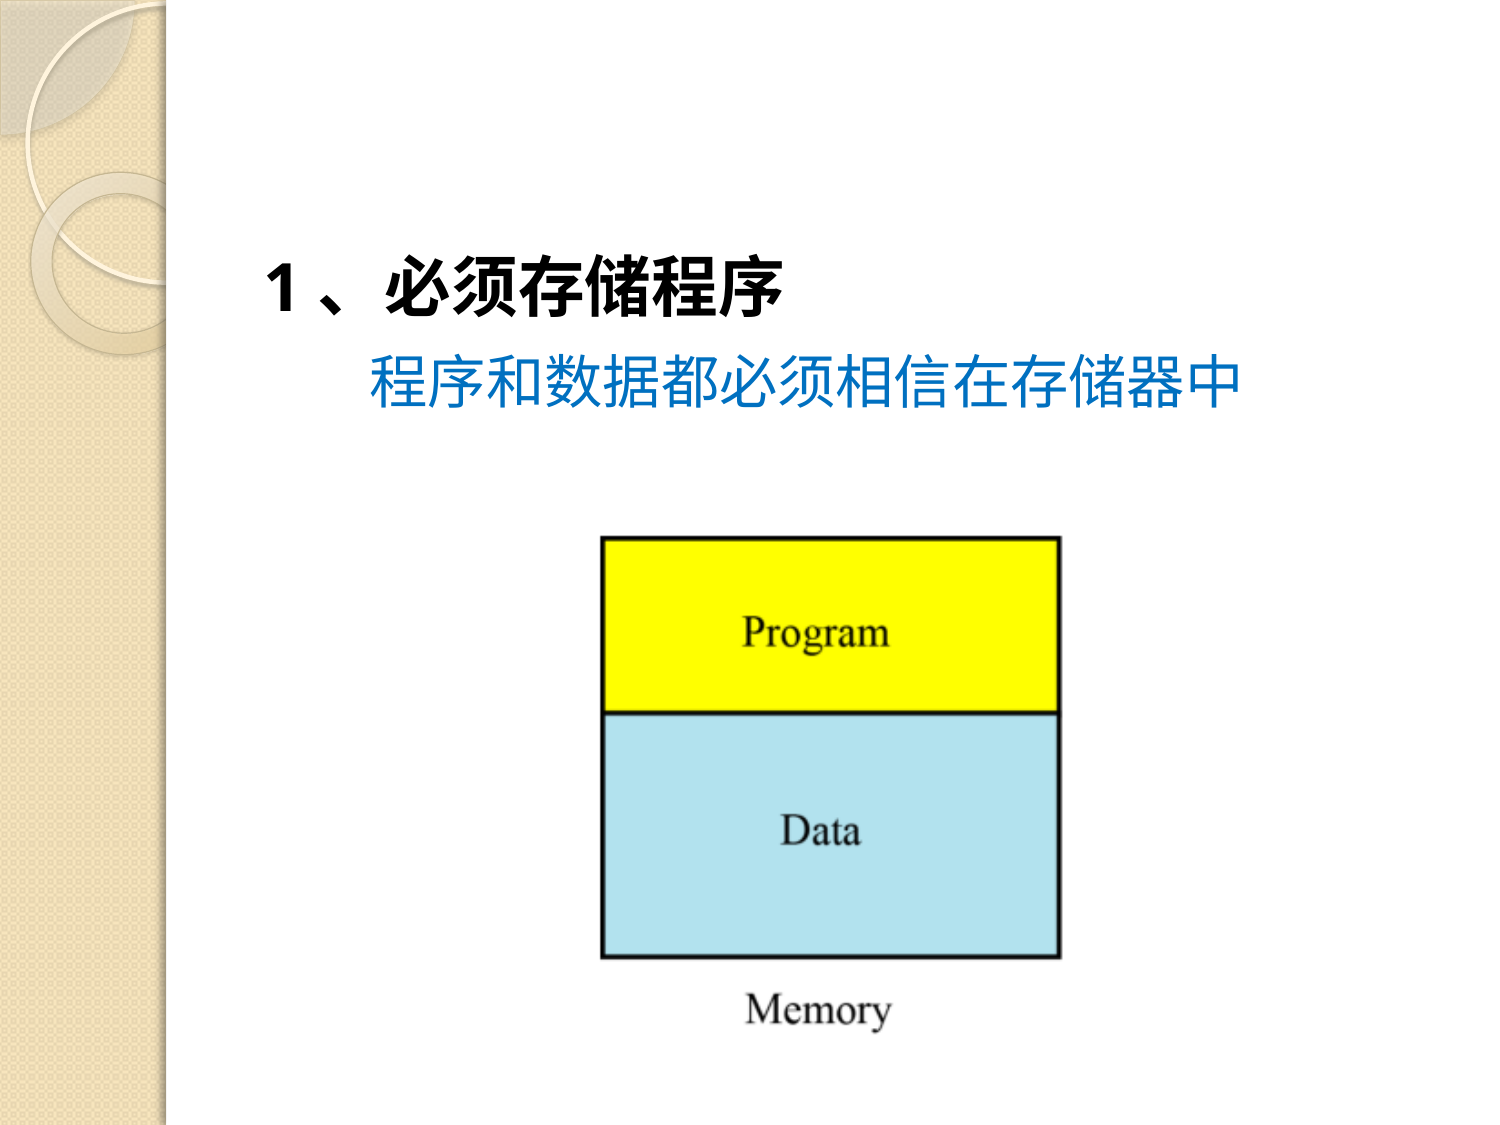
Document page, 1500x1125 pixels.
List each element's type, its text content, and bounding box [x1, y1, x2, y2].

list 1、必须存储程序 程序和数据都必须相信在存储器中 [235, 237, 1466, 1025]
picture [537, 479, 1099, 1059]
